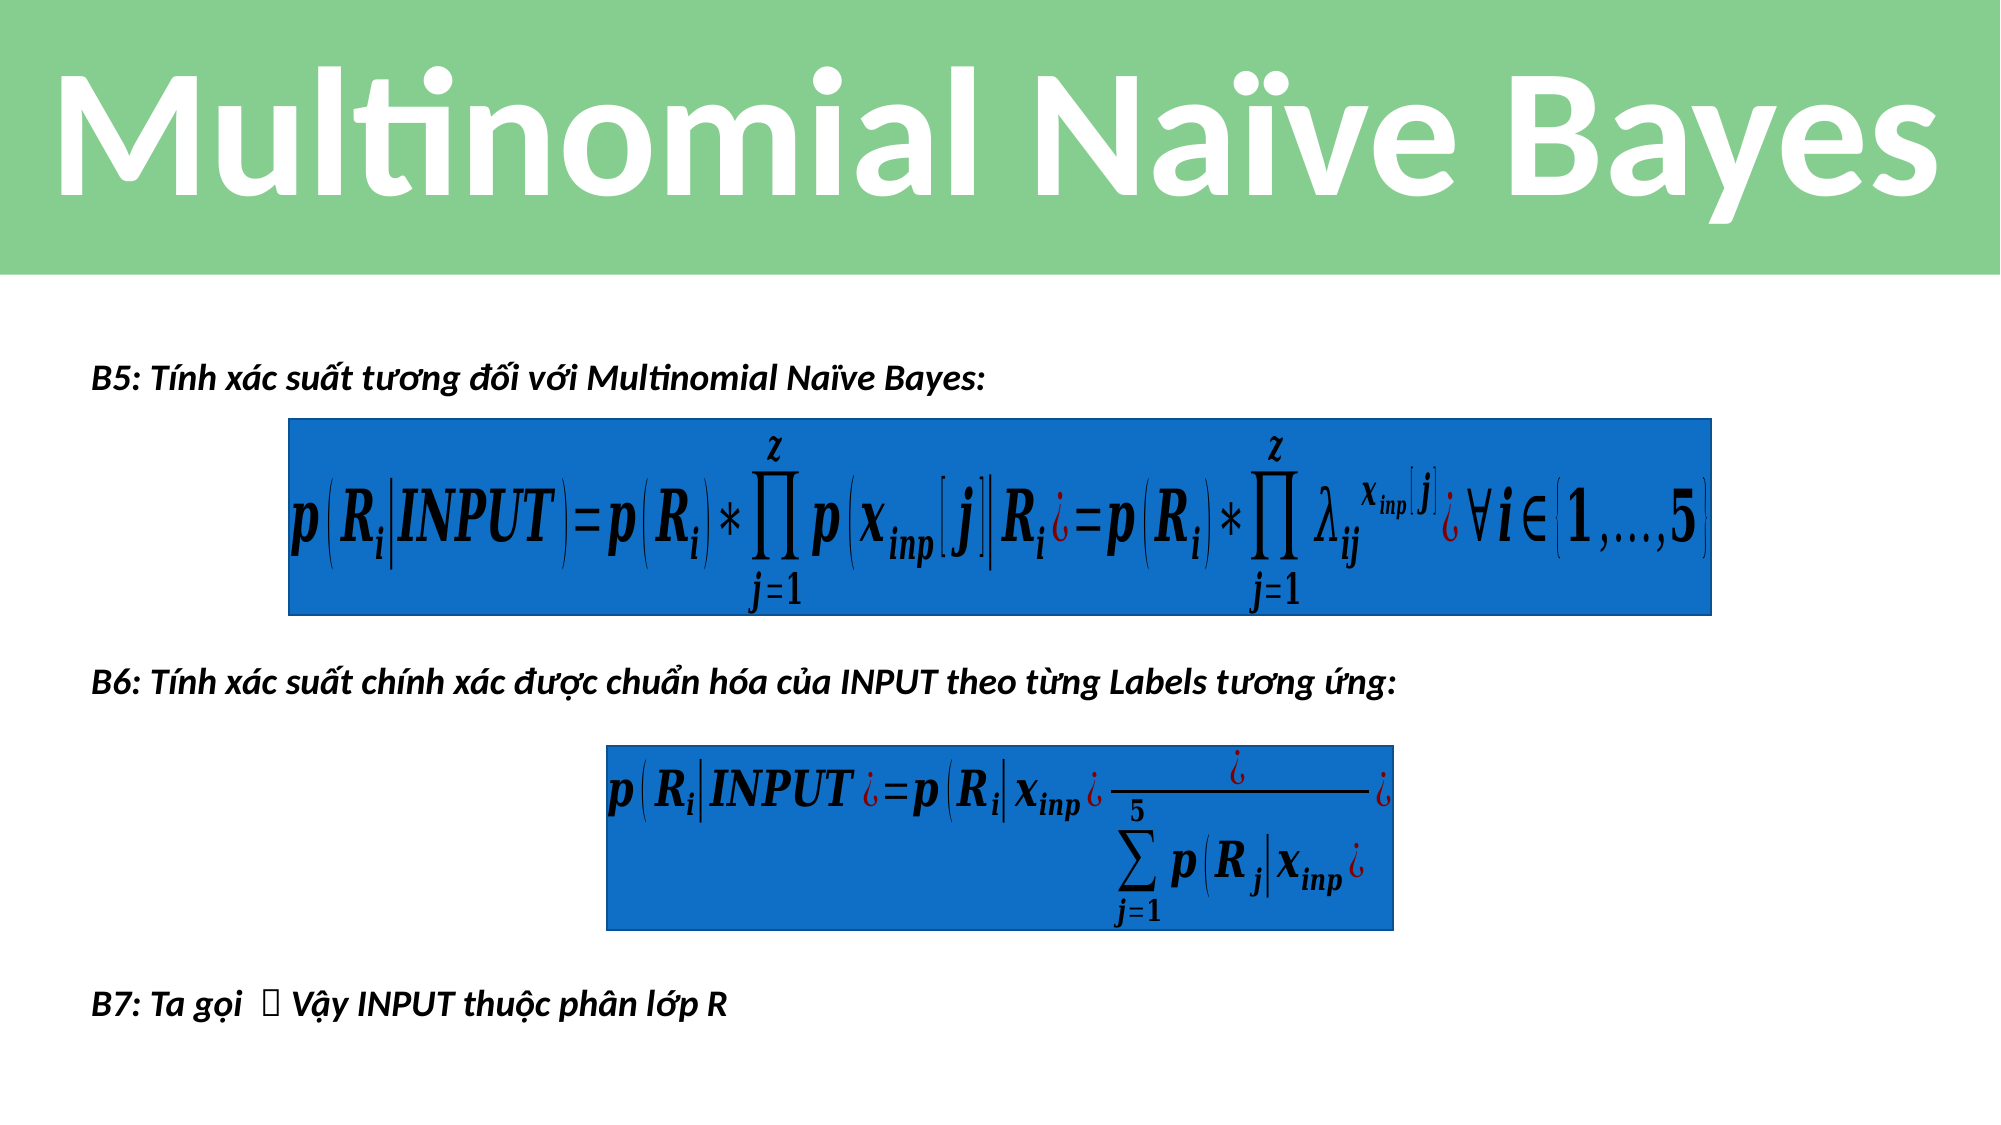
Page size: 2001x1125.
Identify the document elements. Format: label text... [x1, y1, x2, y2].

text_box B5: Tính xác suất tương đối với Multinomial Naïve Bayes: [76, 345, 1061, 406]
text_box B6: Tính xác suất chính xác được chuẩn hóa của INPUT theo từng Labels tương ứng: [76, 649, 1924, 709]
title Multinomial Naïve Bayes [34, 16, 1966, 256]
